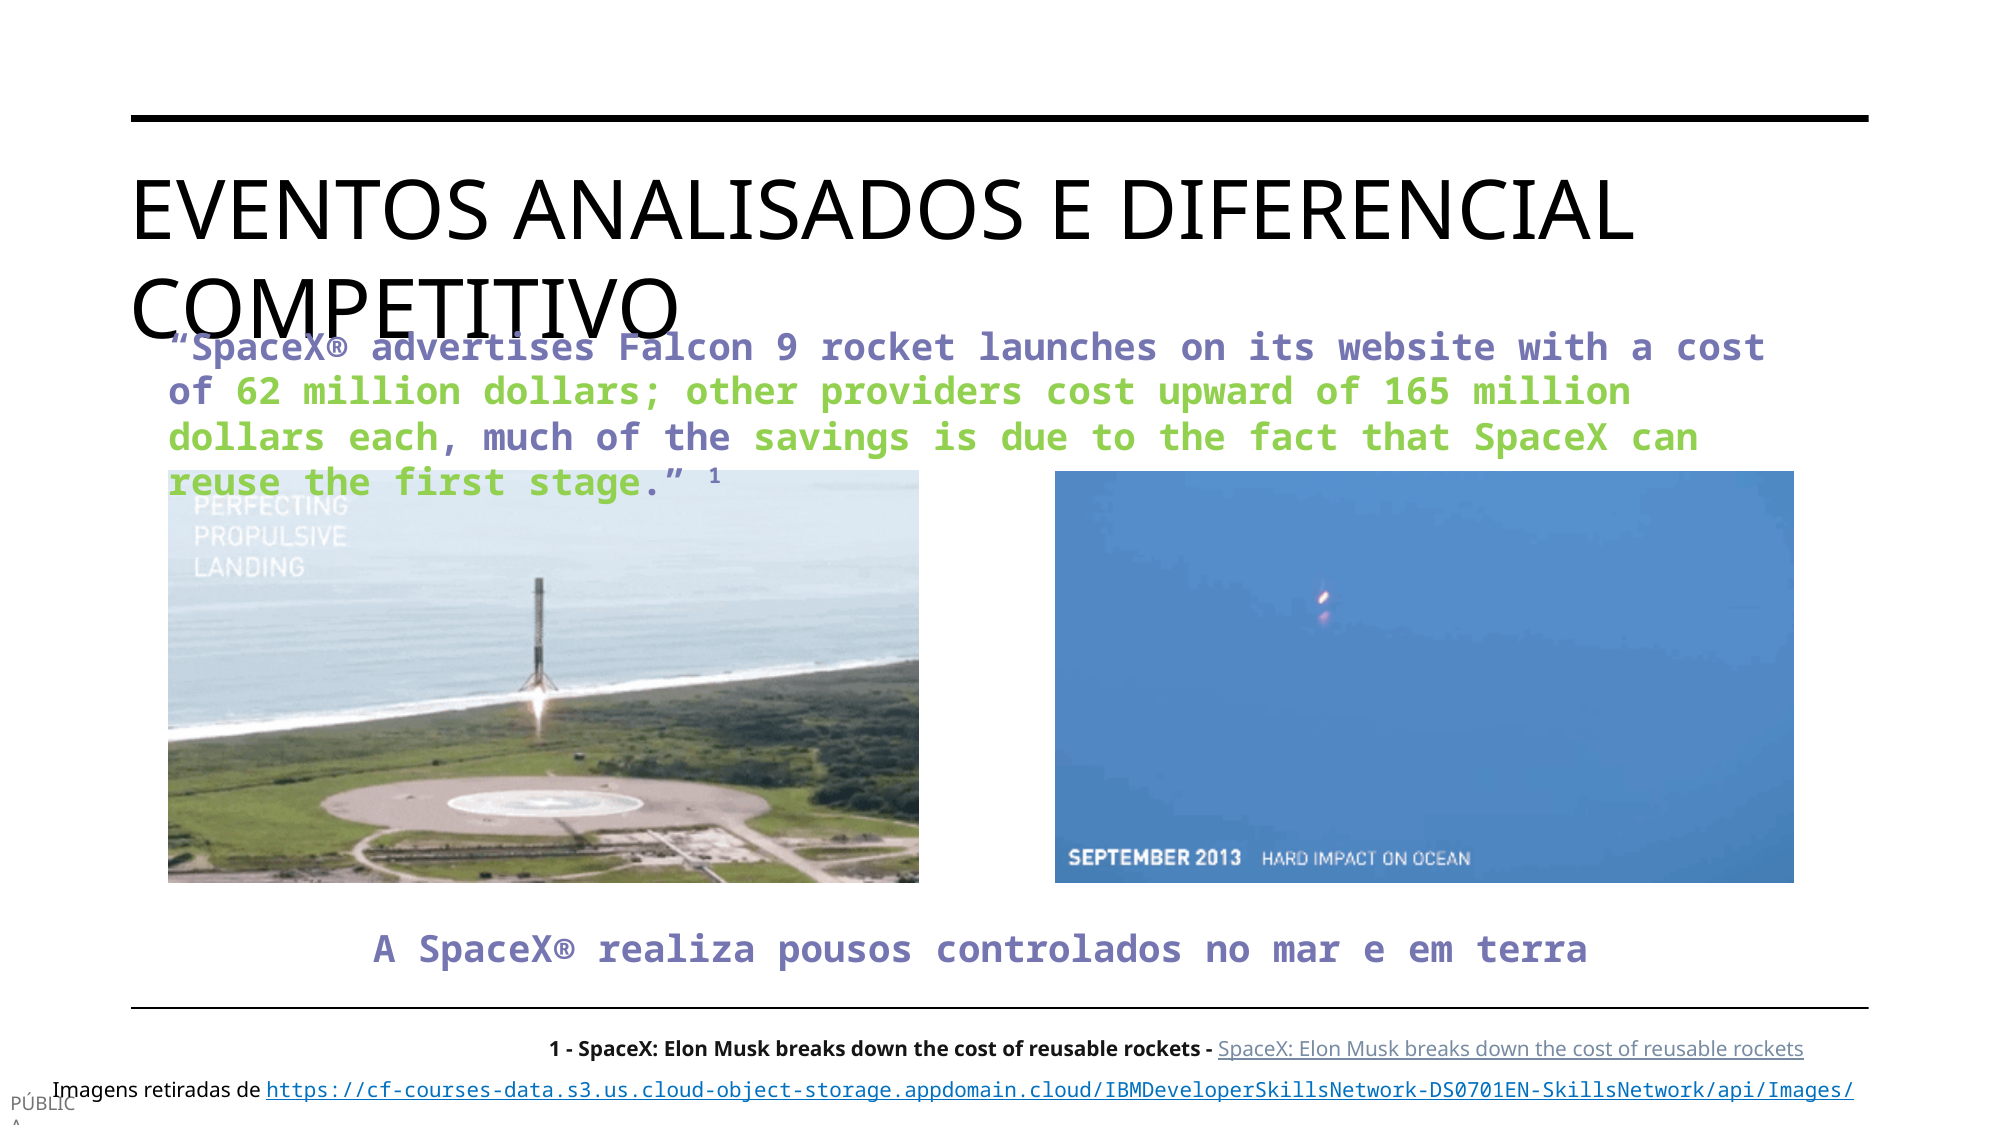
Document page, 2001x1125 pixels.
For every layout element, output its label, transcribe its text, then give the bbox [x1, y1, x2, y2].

text_box Imagens retiradas de https://cf-courses-data.s3.us.cloud-object-storage.appdomain.cloud/IBMDeveloperSkillsNetwork-DS0701EN-SkillsNetwork/api/Images/ [0, 1068, 1869, 1109]
title eventos analisados e diferencial competitivo [114, 149, 1869, 365]
text_box A SpaceX® realiza pousos controlados no mar e em terra [168, 917, 1794, 978]
text_box “SpaceX® advertises Falcon 9 rocket launches on its website with a cost of 62 million dollars; other providers cost upward of 165 million dollars each, much of the savings is due to the fact that SpaceX can reuse the first stage.” 1 [153, 315, 1794, 510]
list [1054, 471, 1794, 883]
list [167, 470, 918, 883]
text_box 1 - SpaceX: Elon Musk breaks down the cost of reusable rockets - SpaceX: Elon Musk breaks down the cost of reusable rockets [117, 1028, 1819, 1072]
